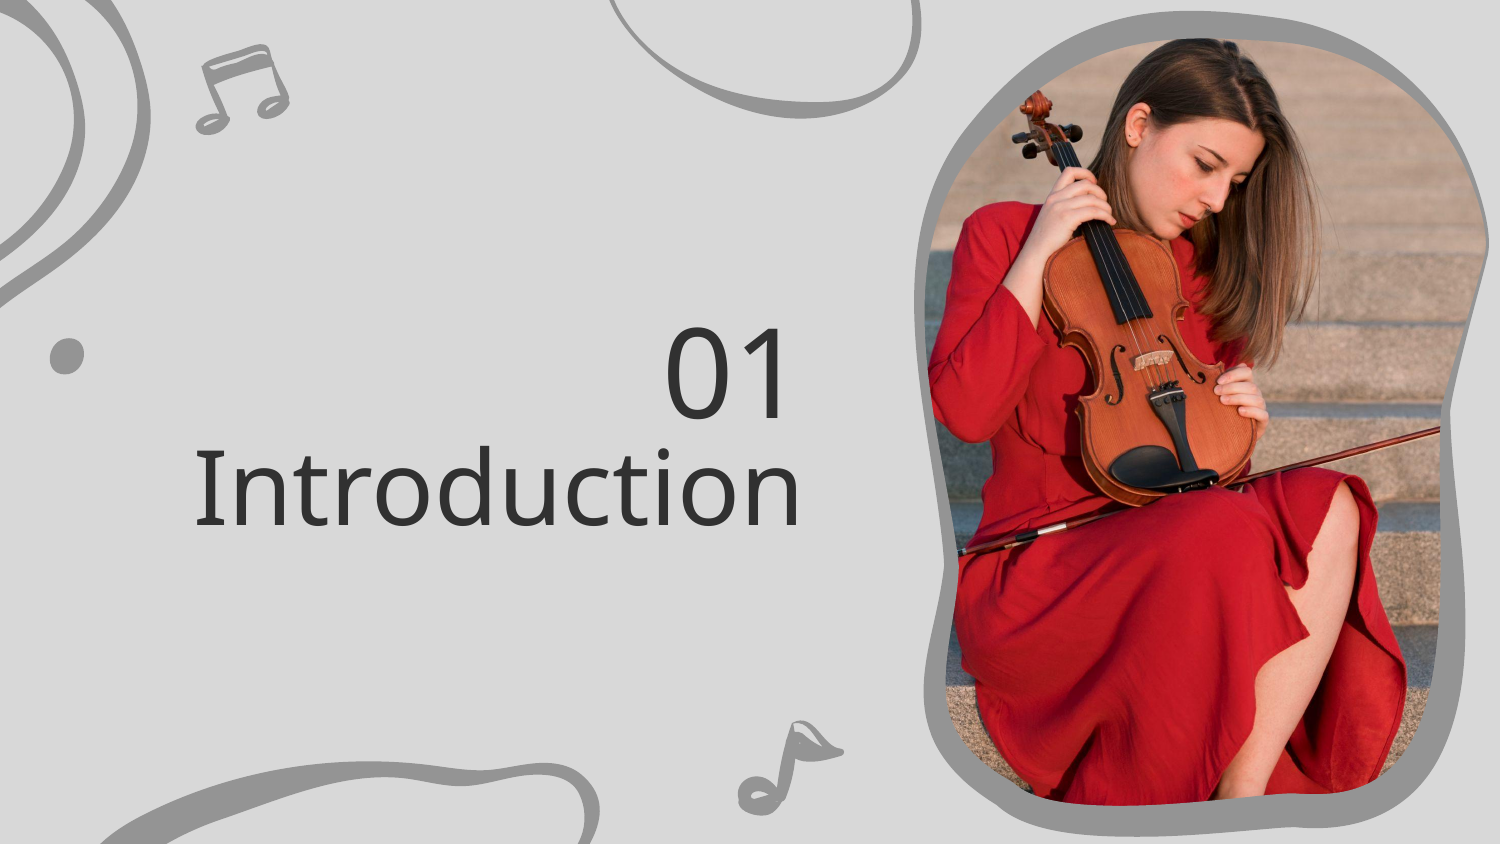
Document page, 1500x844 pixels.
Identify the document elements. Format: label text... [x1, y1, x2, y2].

title Introduction [153, 405, 821, 544]
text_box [885, 2, 1500, 844]
title 01 [488, 299, 821, 438]
text_box [609, 0, 880, 119]
